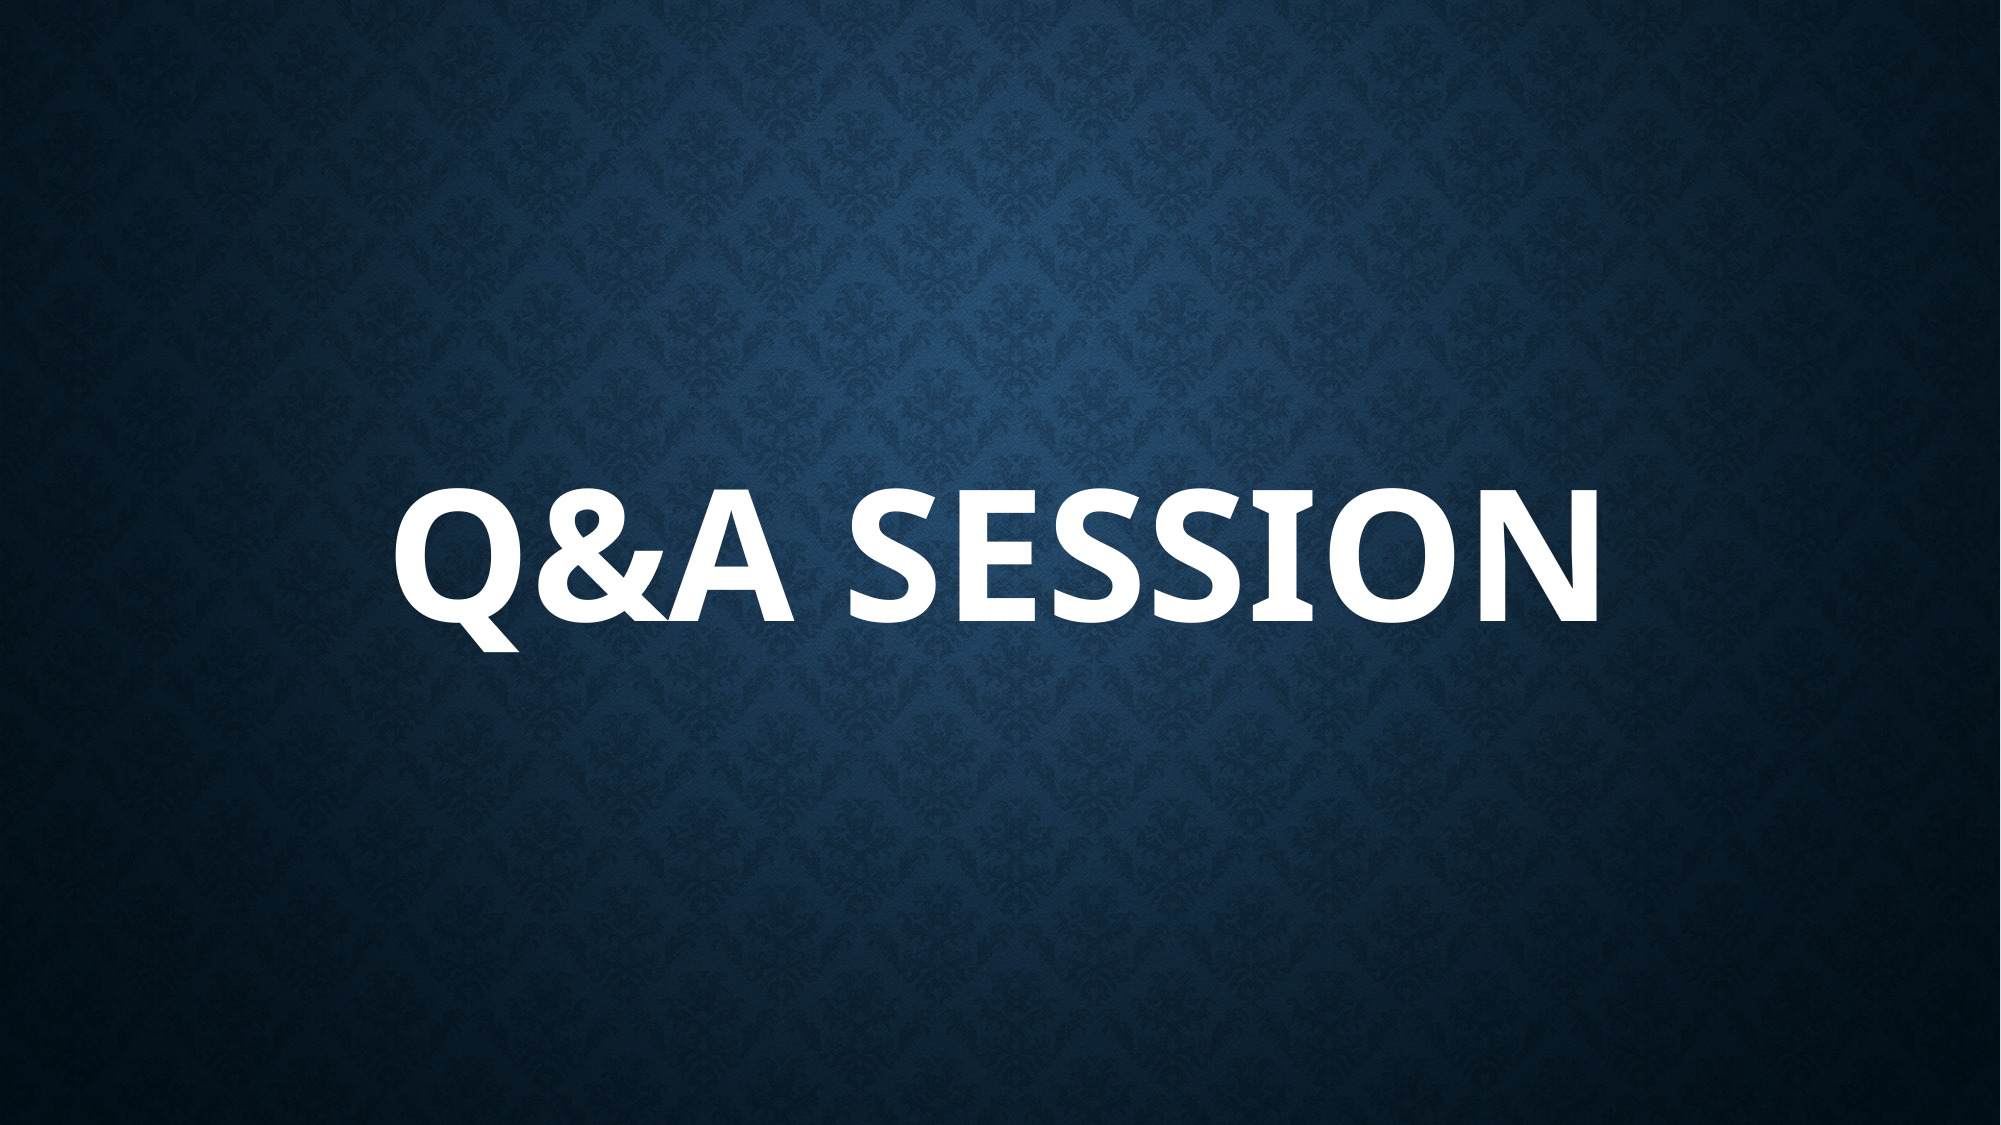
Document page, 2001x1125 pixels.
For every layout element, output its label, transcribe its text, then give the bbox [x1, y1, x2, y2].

title Q&A session [150, 453, 1850, 672]
